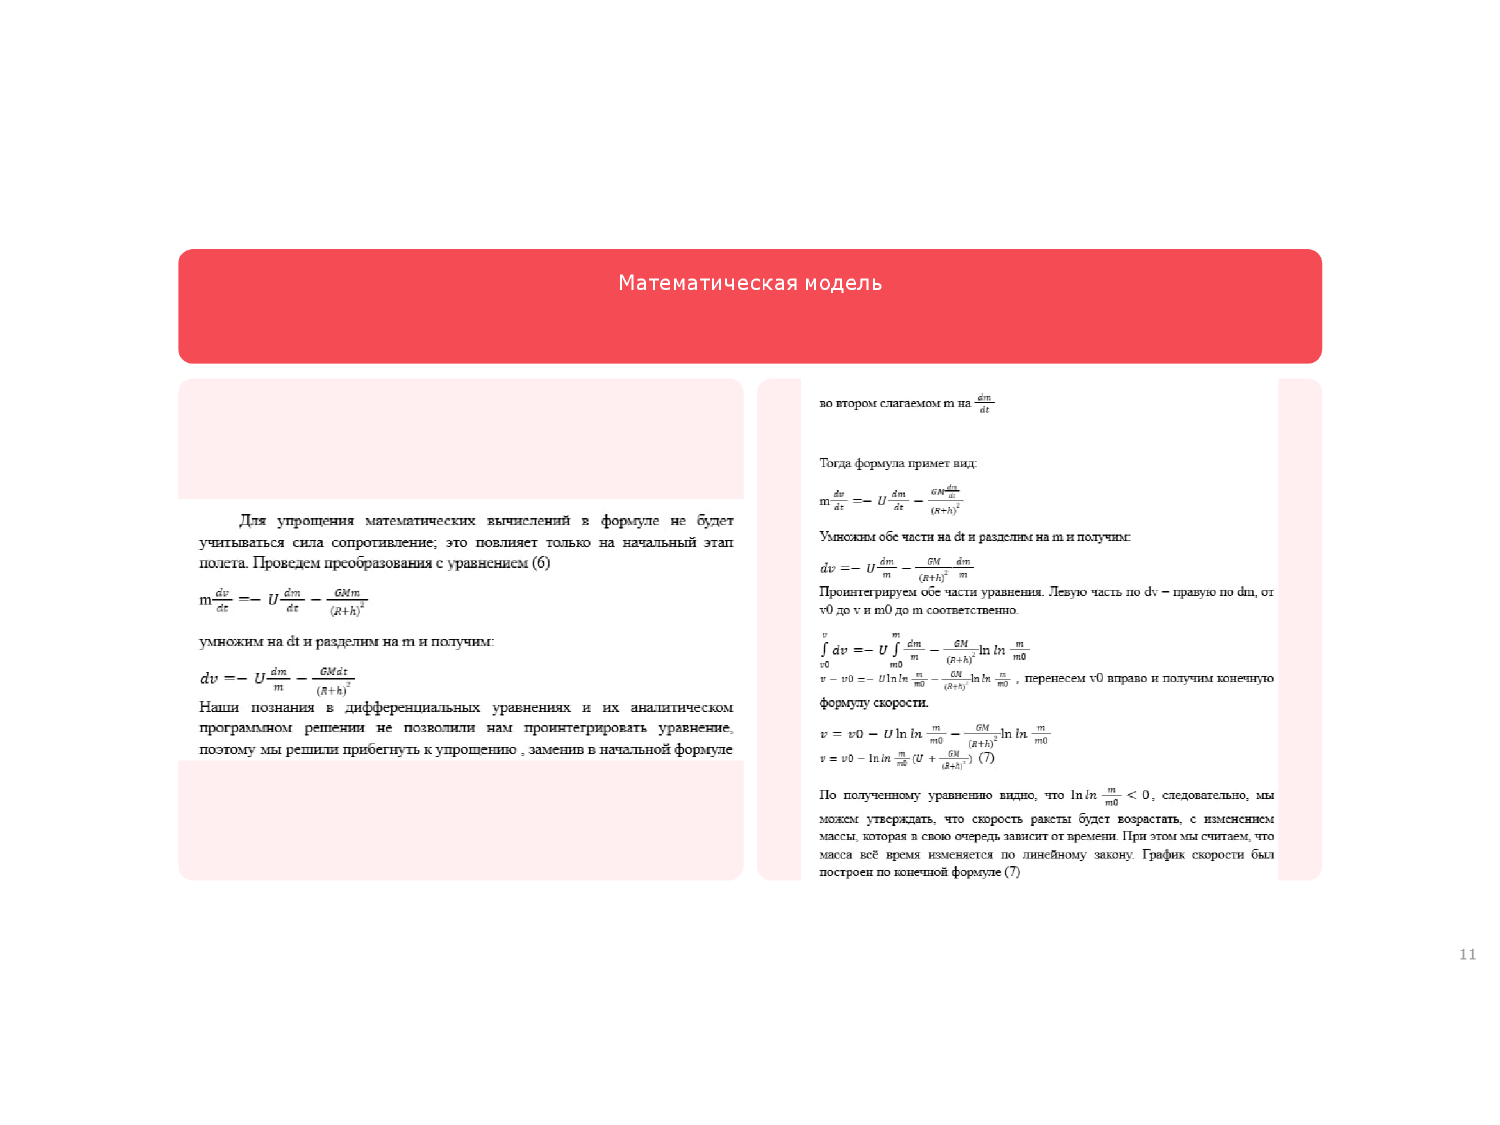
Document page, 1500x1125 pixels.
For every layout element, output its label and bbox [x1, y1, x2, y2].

picture [0, 142, 1500, 986]
